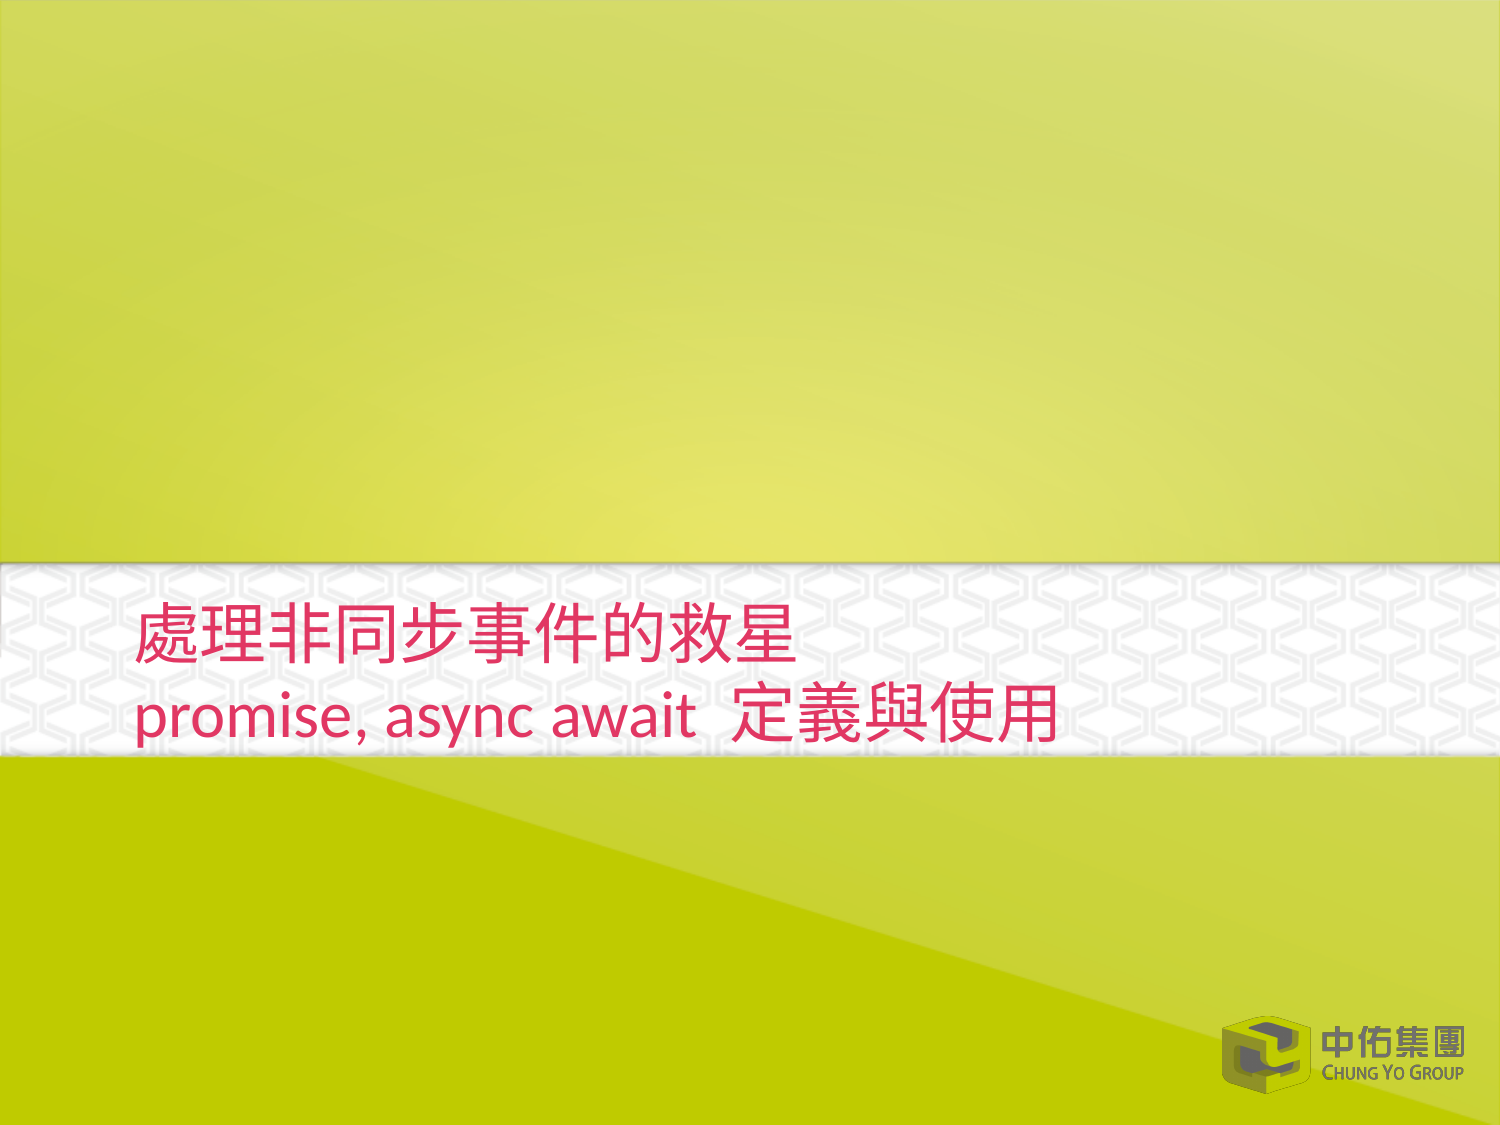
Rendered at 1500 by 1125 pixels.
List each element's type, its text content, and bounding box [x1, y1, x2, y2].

picture [0, 0, 1500, 1125]
title 處理非同步事件的救星 promise, async await 定義與使用 [133, 588, 1235, 754]
